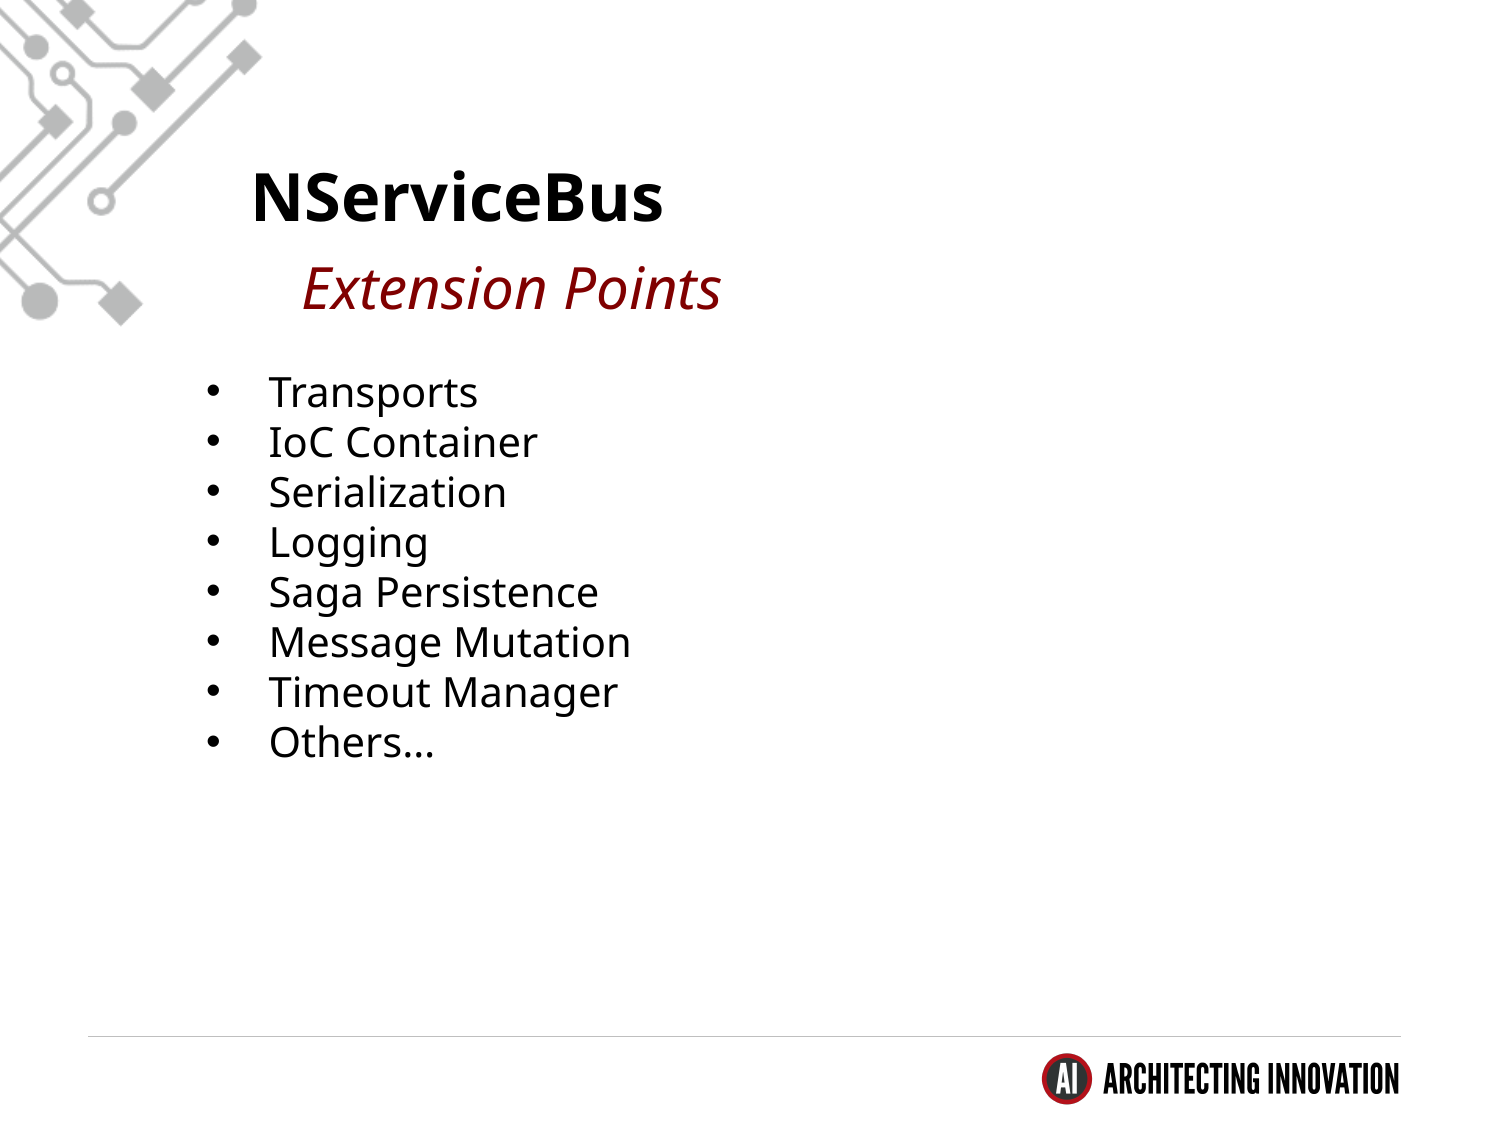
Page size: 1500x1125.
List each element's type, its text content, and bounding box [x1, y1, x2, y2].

picture [1031, 1042, 1412, 1112]
text_box Transports IoC Container Serialization Logging Saga Persistence Message Mutation Timeout Manager Others… [198, 358, 1109, 773]
text_box NServiceBus [243, 147, 1281, 243]
text_box Extension Points [293, 244, 730, 329]
